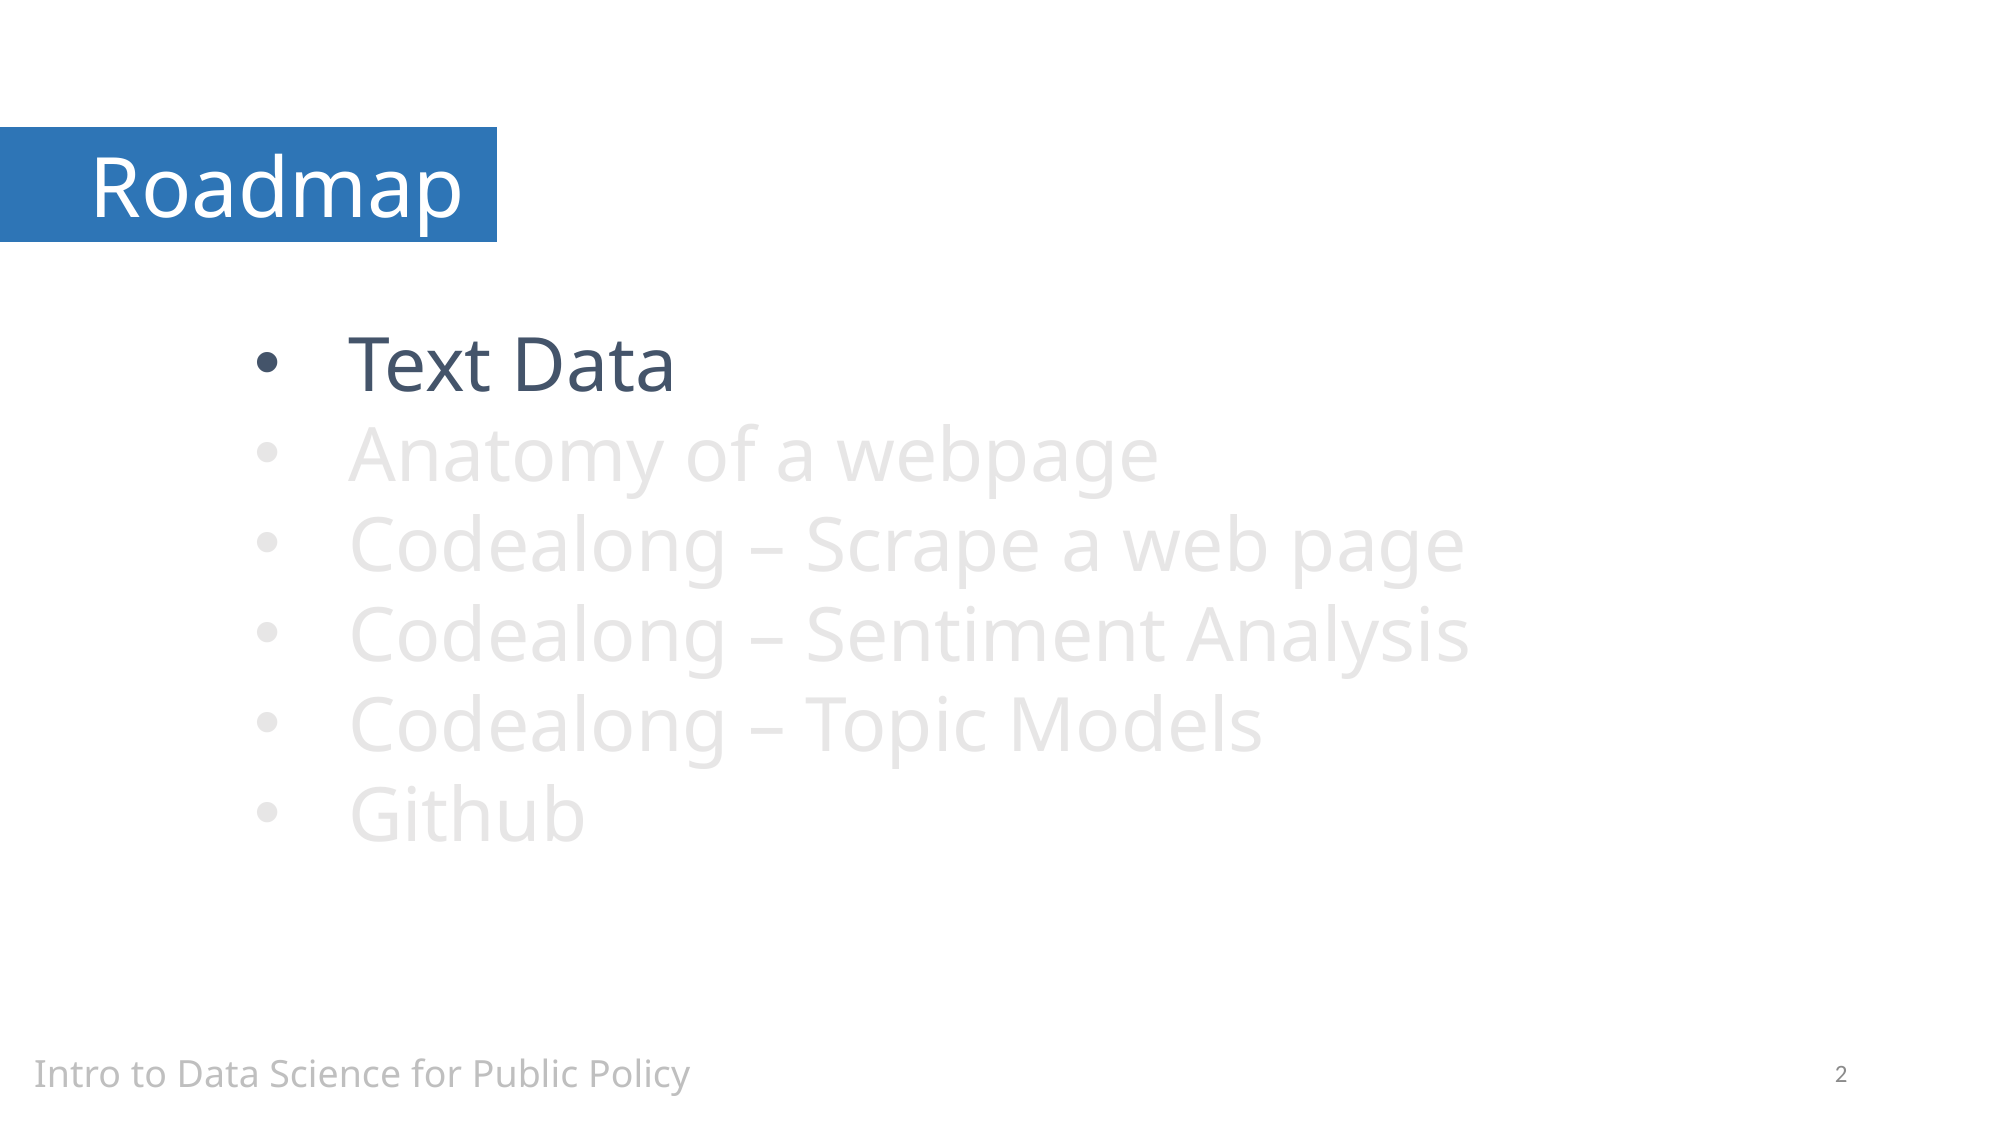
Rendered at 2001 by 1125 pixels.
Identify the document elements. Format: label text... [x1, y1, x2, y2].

text_box Text Data Anatomy of a webpage Codealong – Scrape a web page Codealong – Sentiment Analysis Codealong – Topic Models Github [239, 309, 1754, 955]
slide_number 2 [1412, 1042, 1863, 1103]
text_box Roadmap [0, 127, 497, 242]
text_box Intro to Data Science for Public Policy [19, 1042, 706, 1103]
